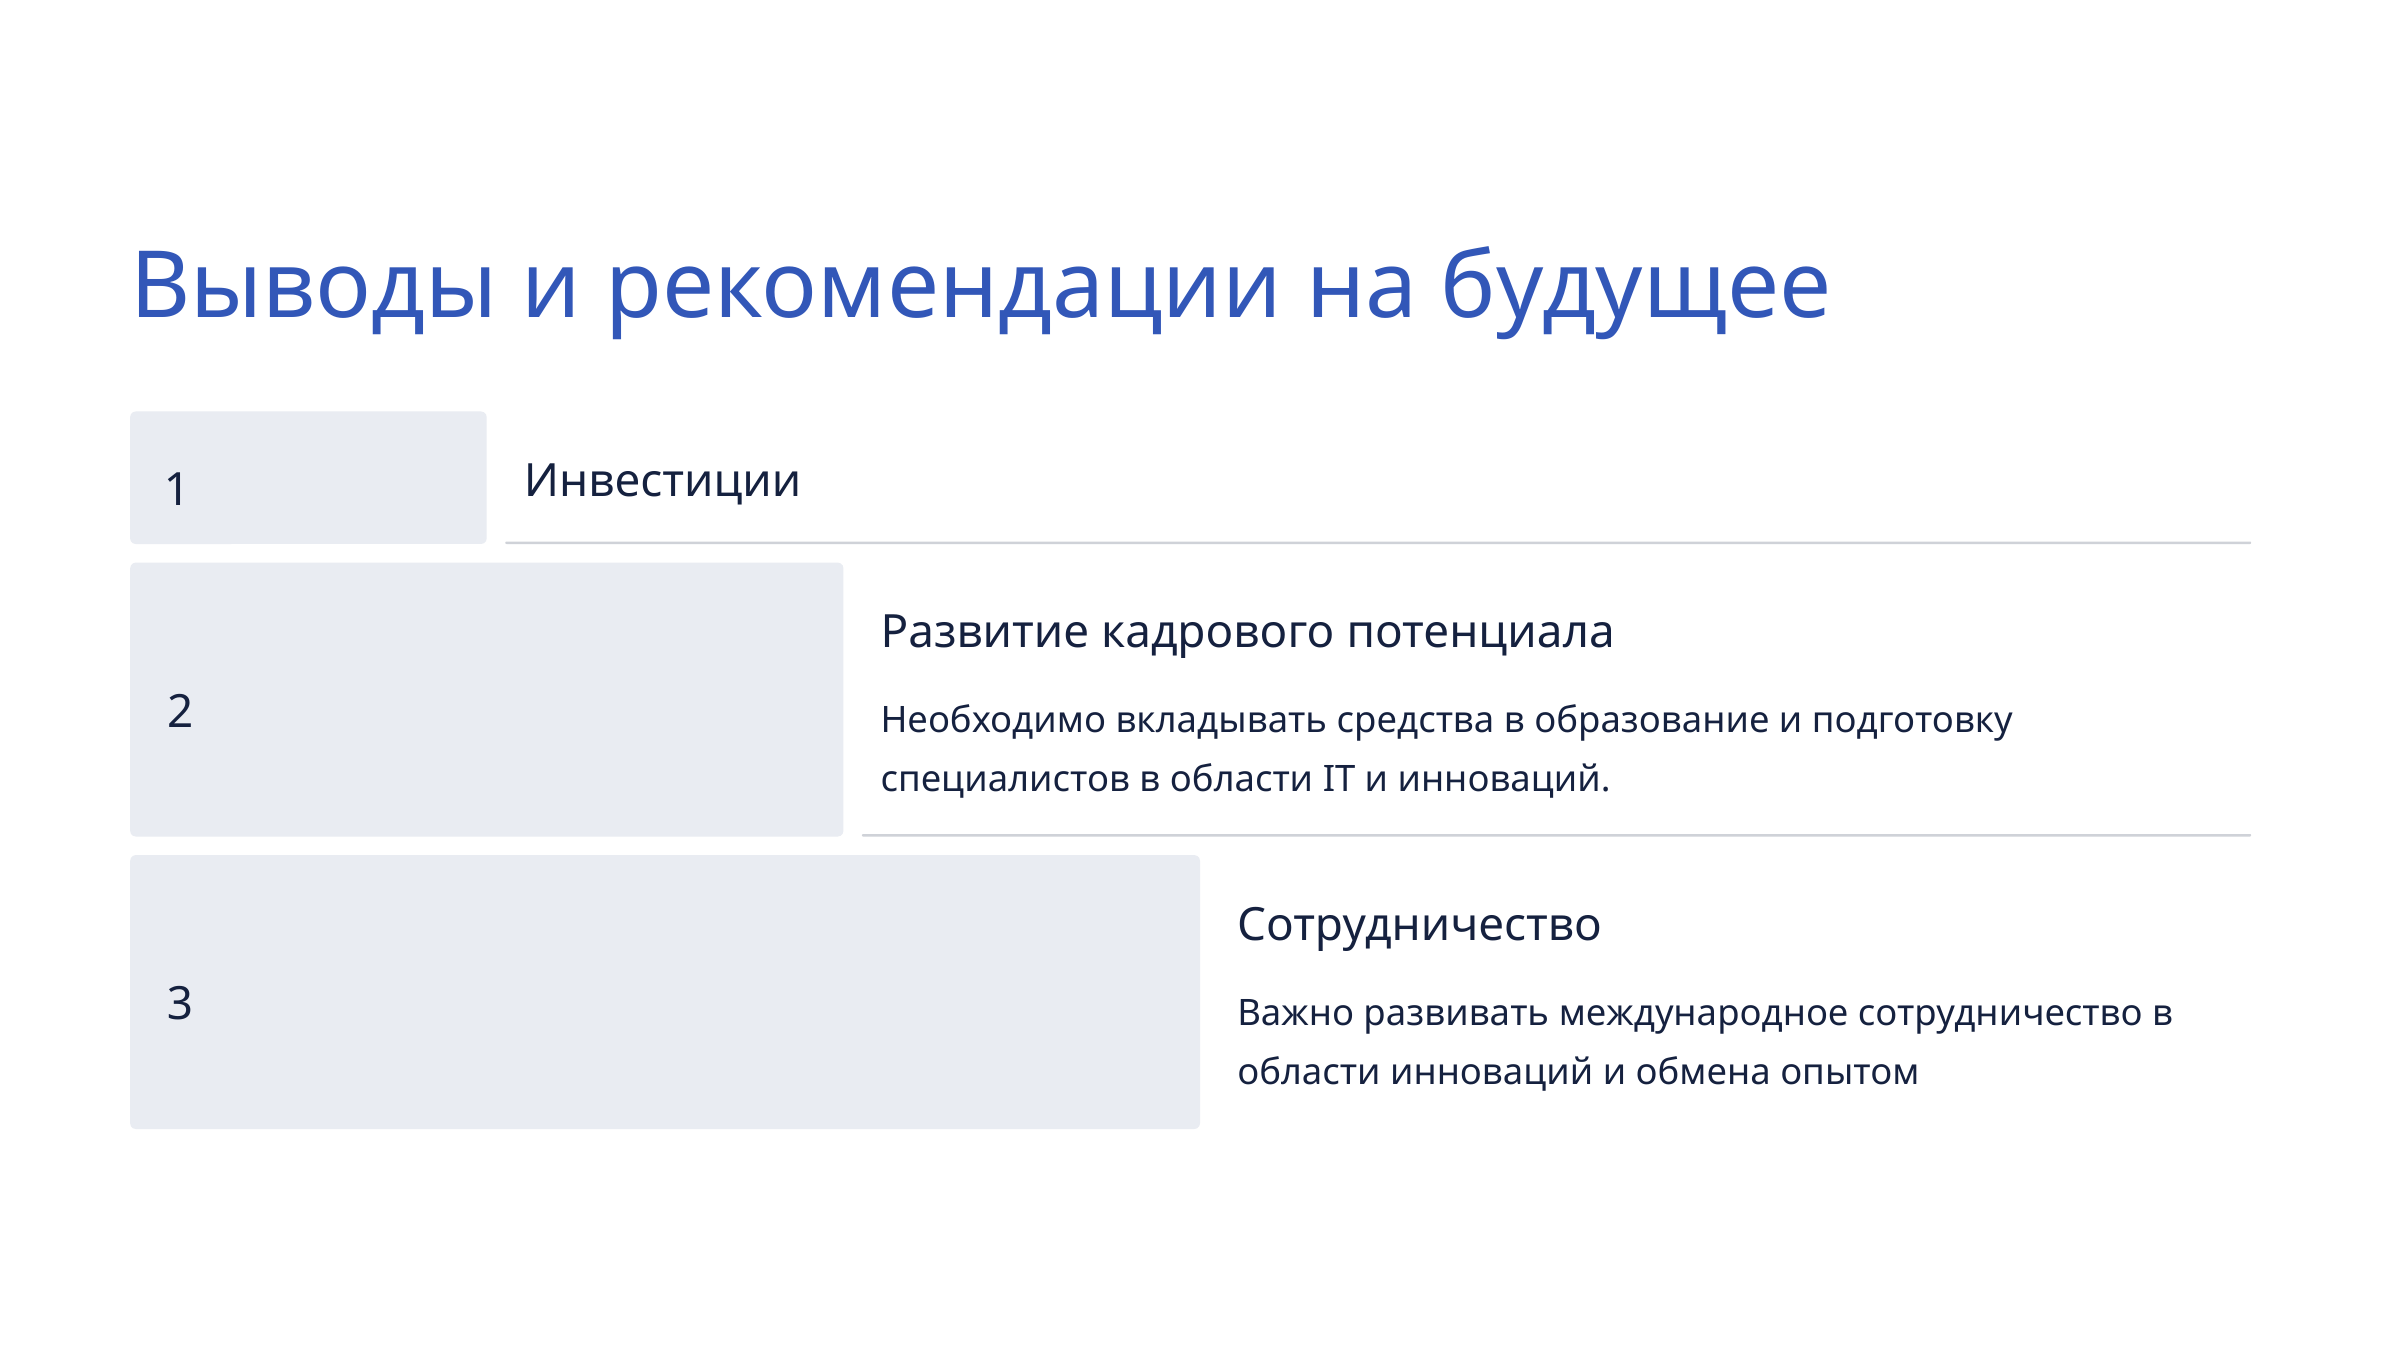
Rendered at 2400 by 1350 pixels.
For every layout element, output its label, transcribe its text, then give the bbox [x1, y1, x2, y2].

text_box [505, 541, 2252, 545]
text_box 3 [167, 954, 193, 1030]
text_box 2 [167, 662, 194, 737]
text_box Выводы и рекомендации на будущее [130, 220, 1889, 338]
text_box Важно развивать международное сотрудничество в области инноваций и обмена опытом [1237, 972, 2233, 1092]
text_box [130, 411, 487, 545]
text_box Сотрудничество [1237, 892, 1703, 951]
text_box Необходимо вкладывать средства в образование и подготовку специалистов в области IT и инноваций. [880, 680, 2233, 800]
text_box Инвестиции [523, 448, 823, 507]
text_box [130, 855, 1201, 1130]
text_box [130, 562, 844, 837]
text_box 1 [167, 440, 187, 515]
text_box Развитие кадрового потенциала [880, 599, 1652, 658]
